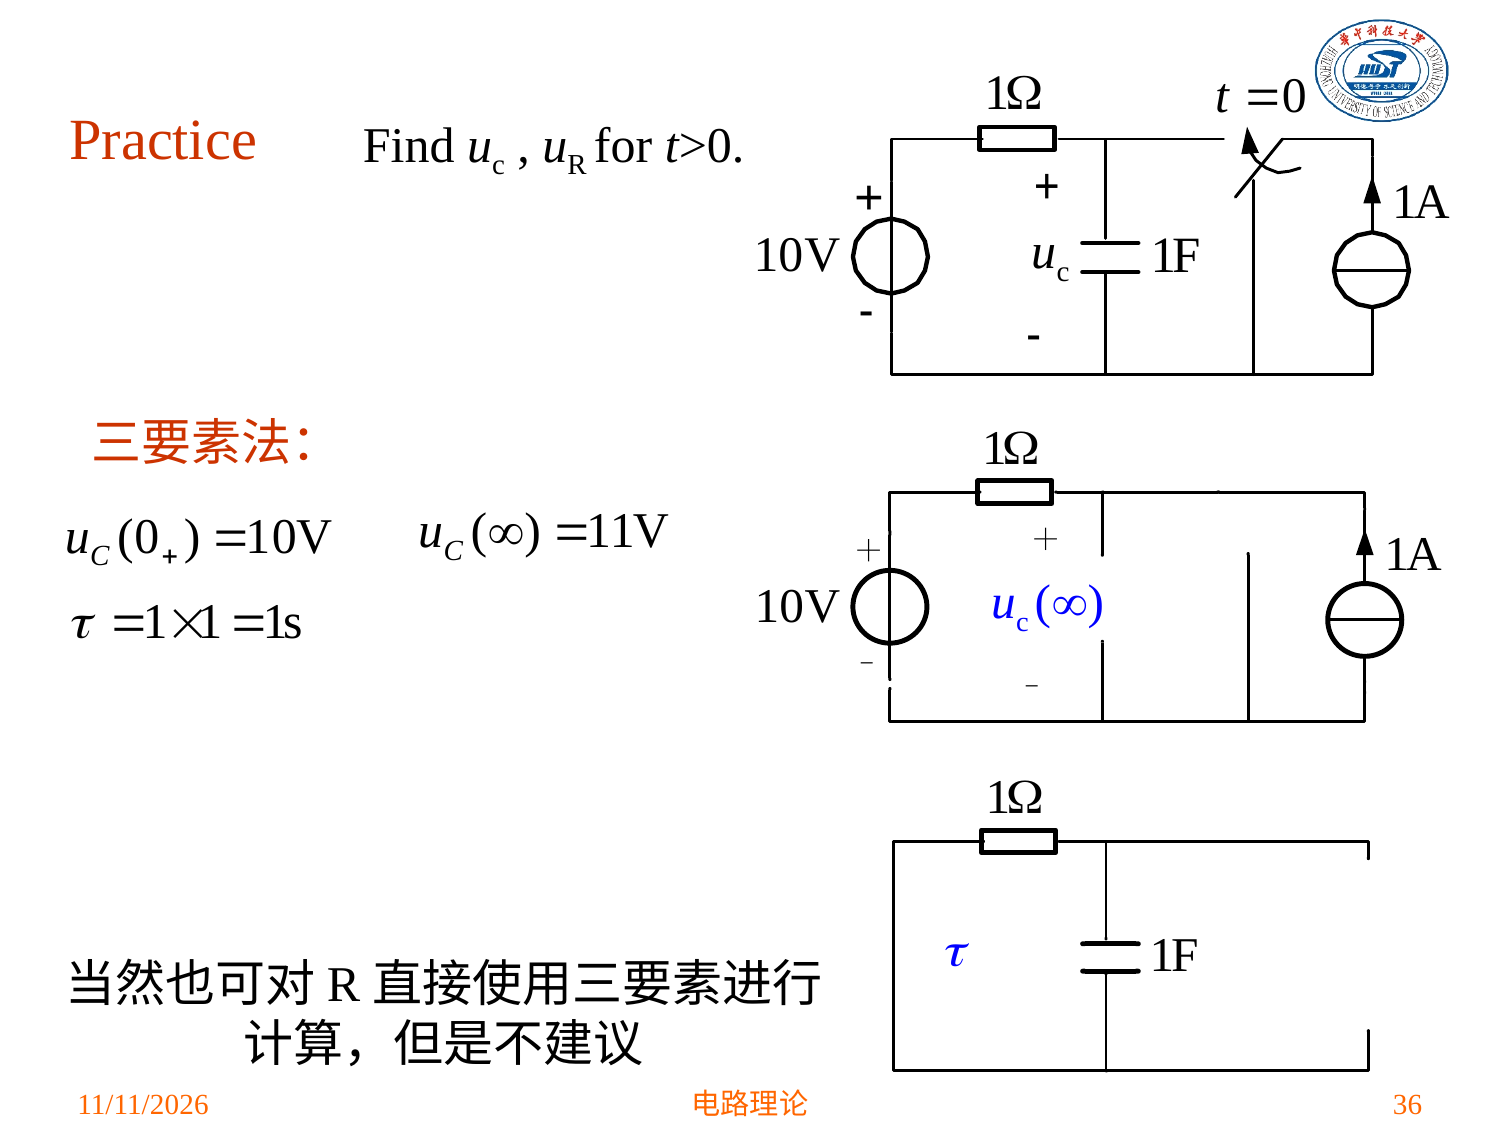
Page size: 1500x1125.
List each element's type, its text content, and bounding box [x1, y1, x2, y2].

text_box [412, 497, 679, 573]
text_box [66, 592, 312, 651]
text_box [749, 62, 1462, 381]
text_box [749, 763, 1462, 1082]
footer 电路理论 [512, 1079, 988, 1125]
slide_number 36 [1125, 1082, 1438, 1125]
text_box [58, 503, 342, 579]
picture [1305, 13, 1459, 62]
text_box Find uc , uR for t>0. [348, 104, 749, 188]
text_box 当然也可对R直接使用三要素进行计算，但是不建议 [42, 944, 749, 1079]
title Practice [54, 92, 749, 180]
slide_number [62, 1079, 375, 1125]
text_box 三要素法： [76, 403, 528, 478]
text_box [746, 413, 1459, 732]
